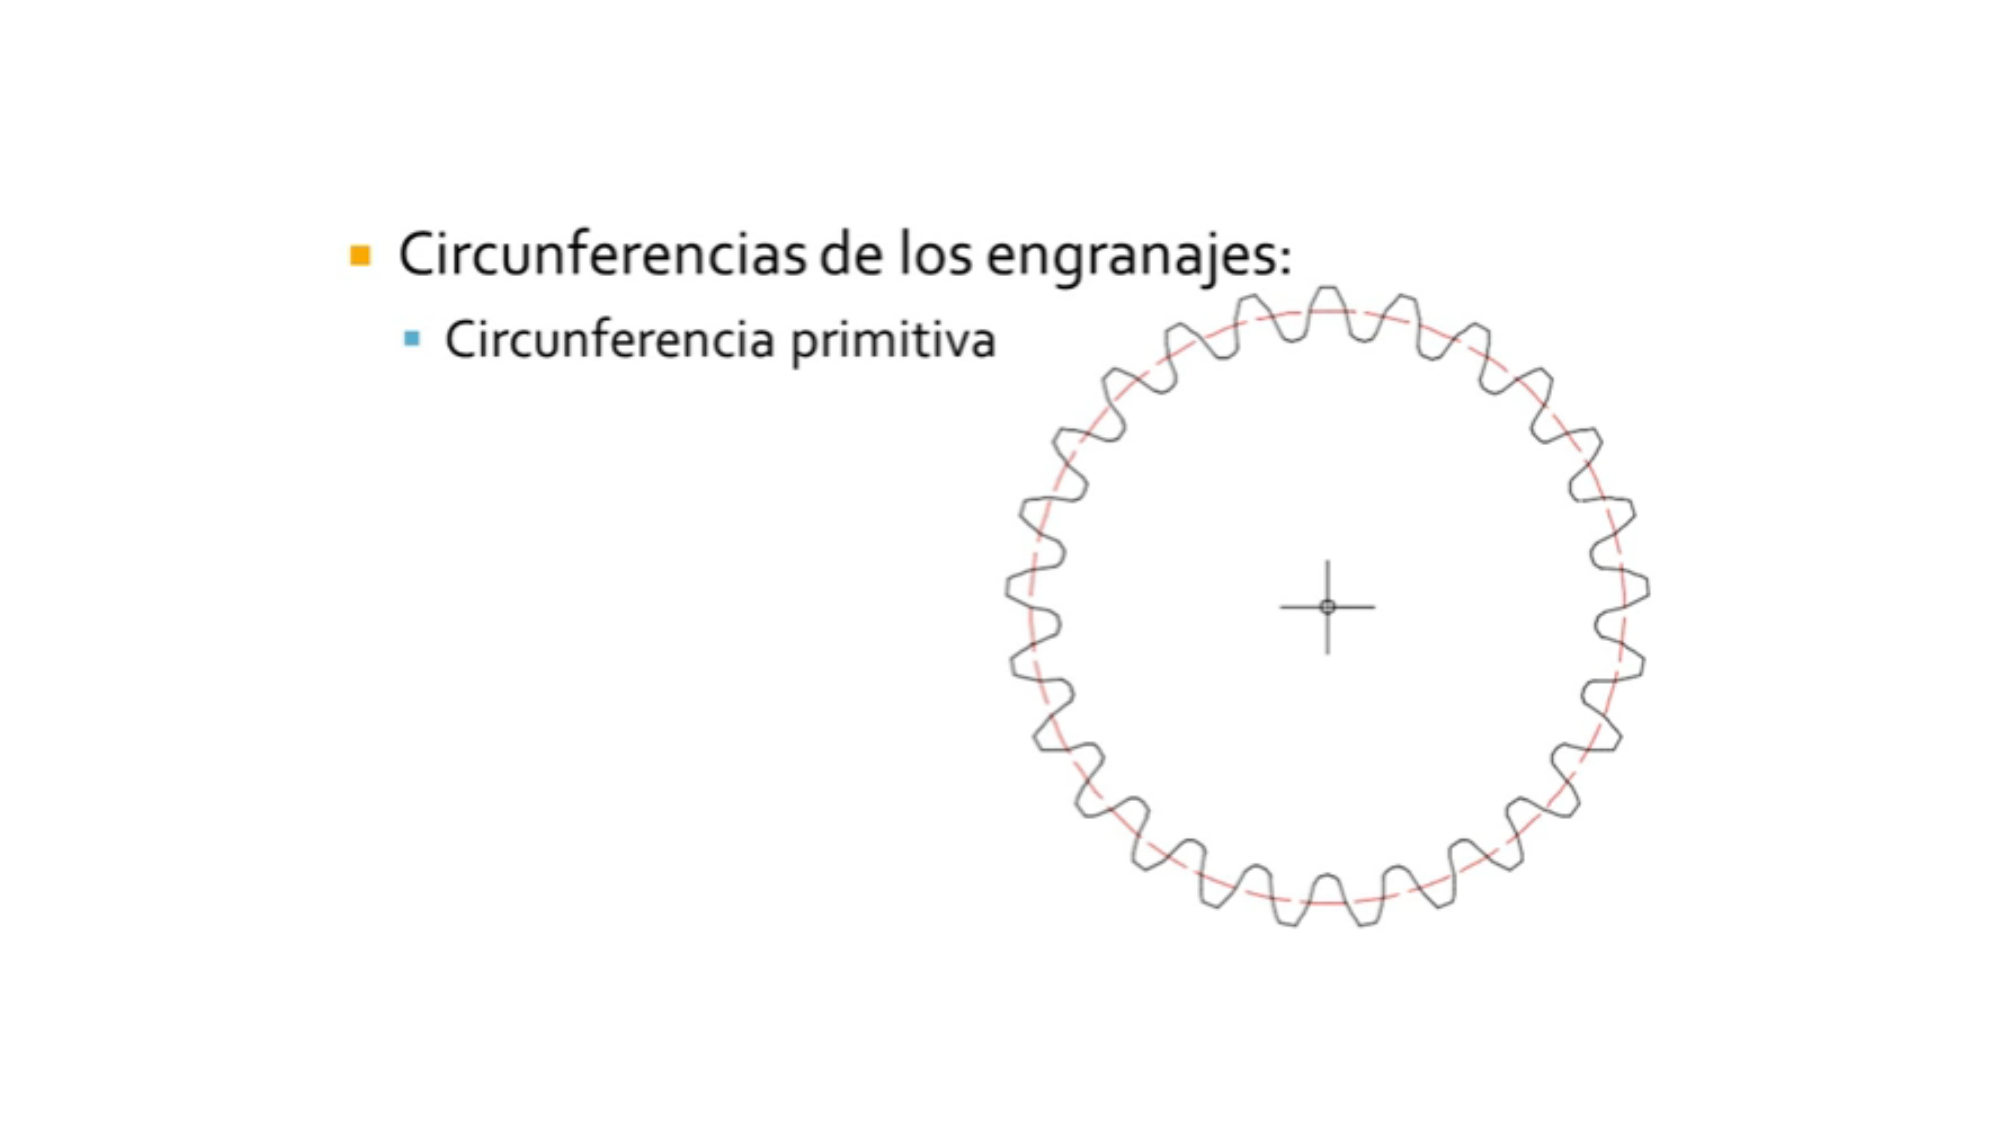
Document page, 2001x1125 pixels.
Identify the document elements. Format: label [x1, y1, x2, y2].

picture [295, 166, 1674, 958]
